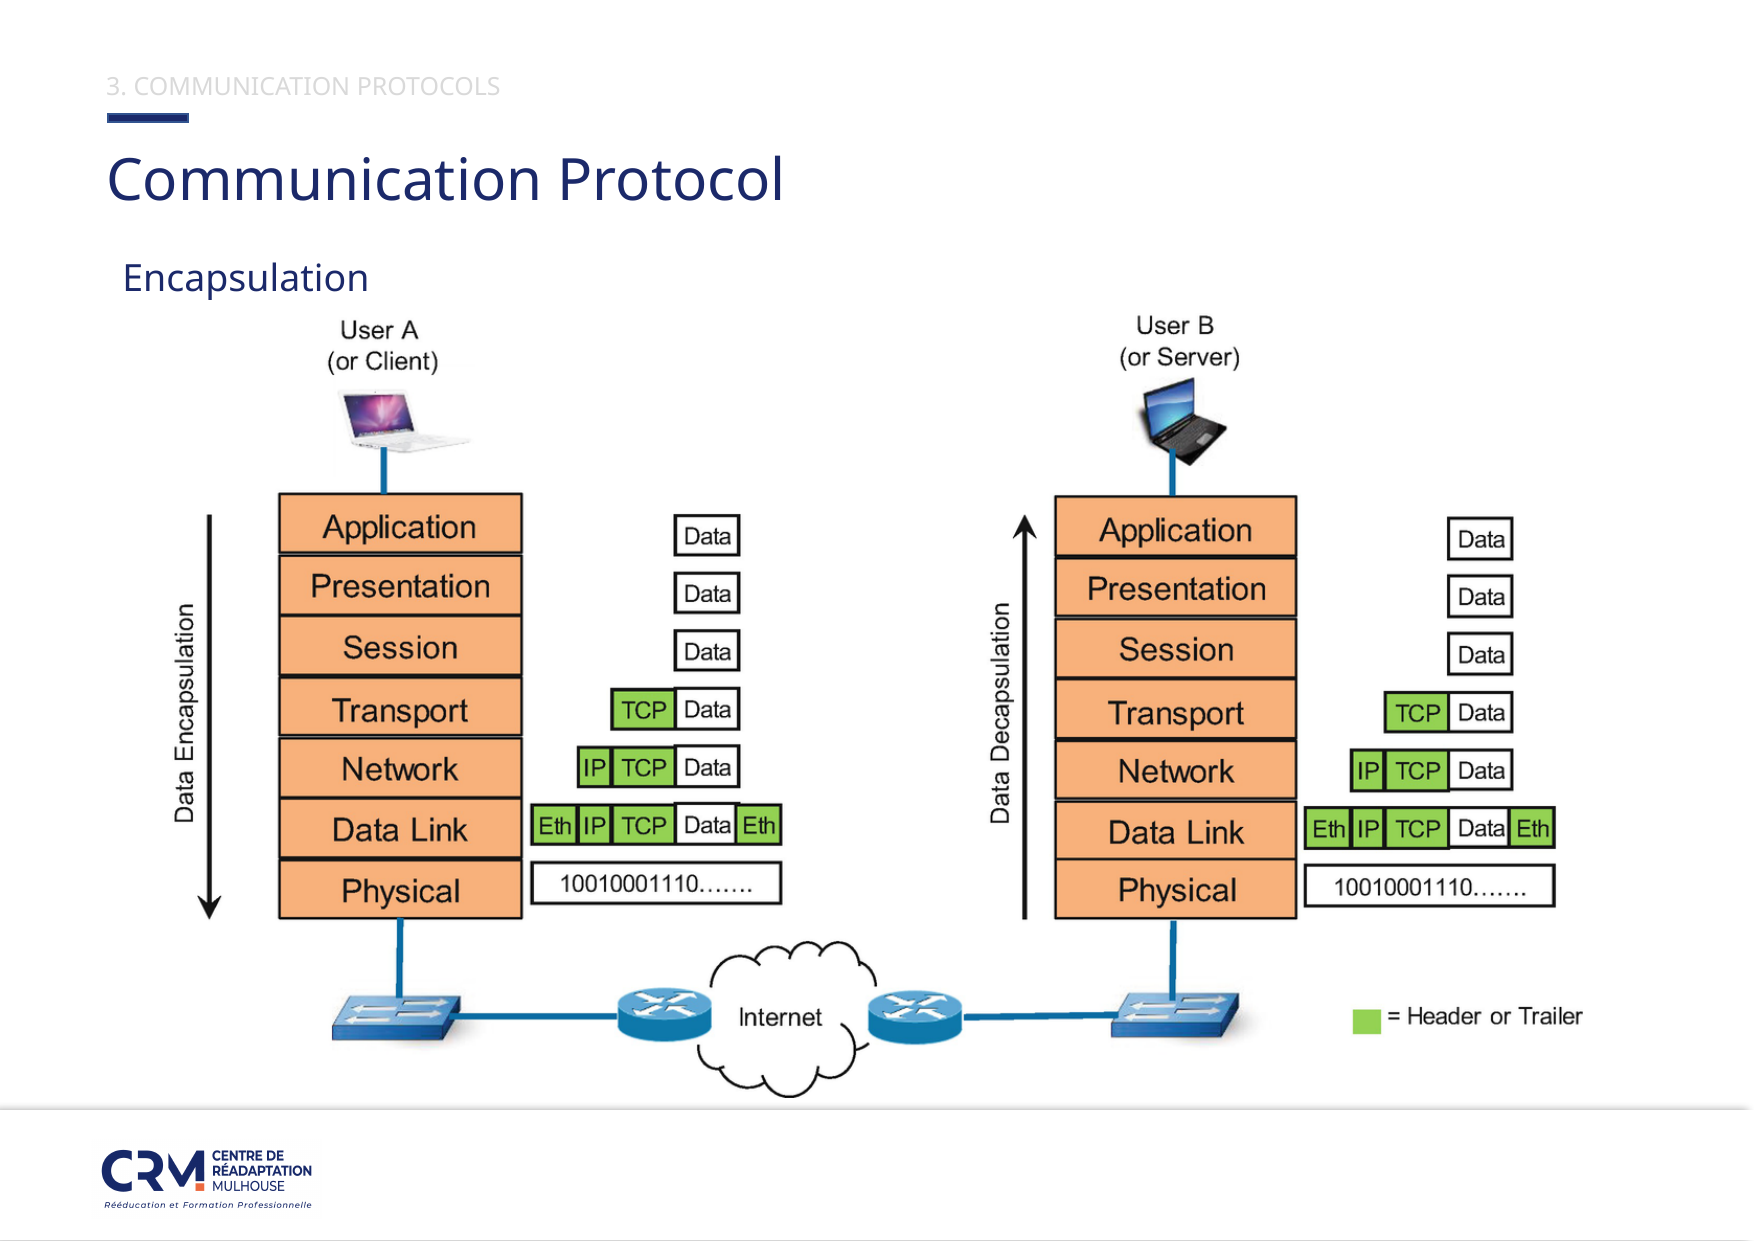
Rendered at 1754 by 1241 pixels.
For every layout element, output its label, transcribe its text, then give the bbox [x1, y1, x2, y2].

picture [91, 1139, 322, 1219]
list Communication Protocol [91, 142, 1647, 228]
list Encapsulation [107, 251, 950, 307]
title 3. COMMUNICATION PROTOCOLS [91, 66, 1647, 113]
picture [171, 309, 1583, 1098]
